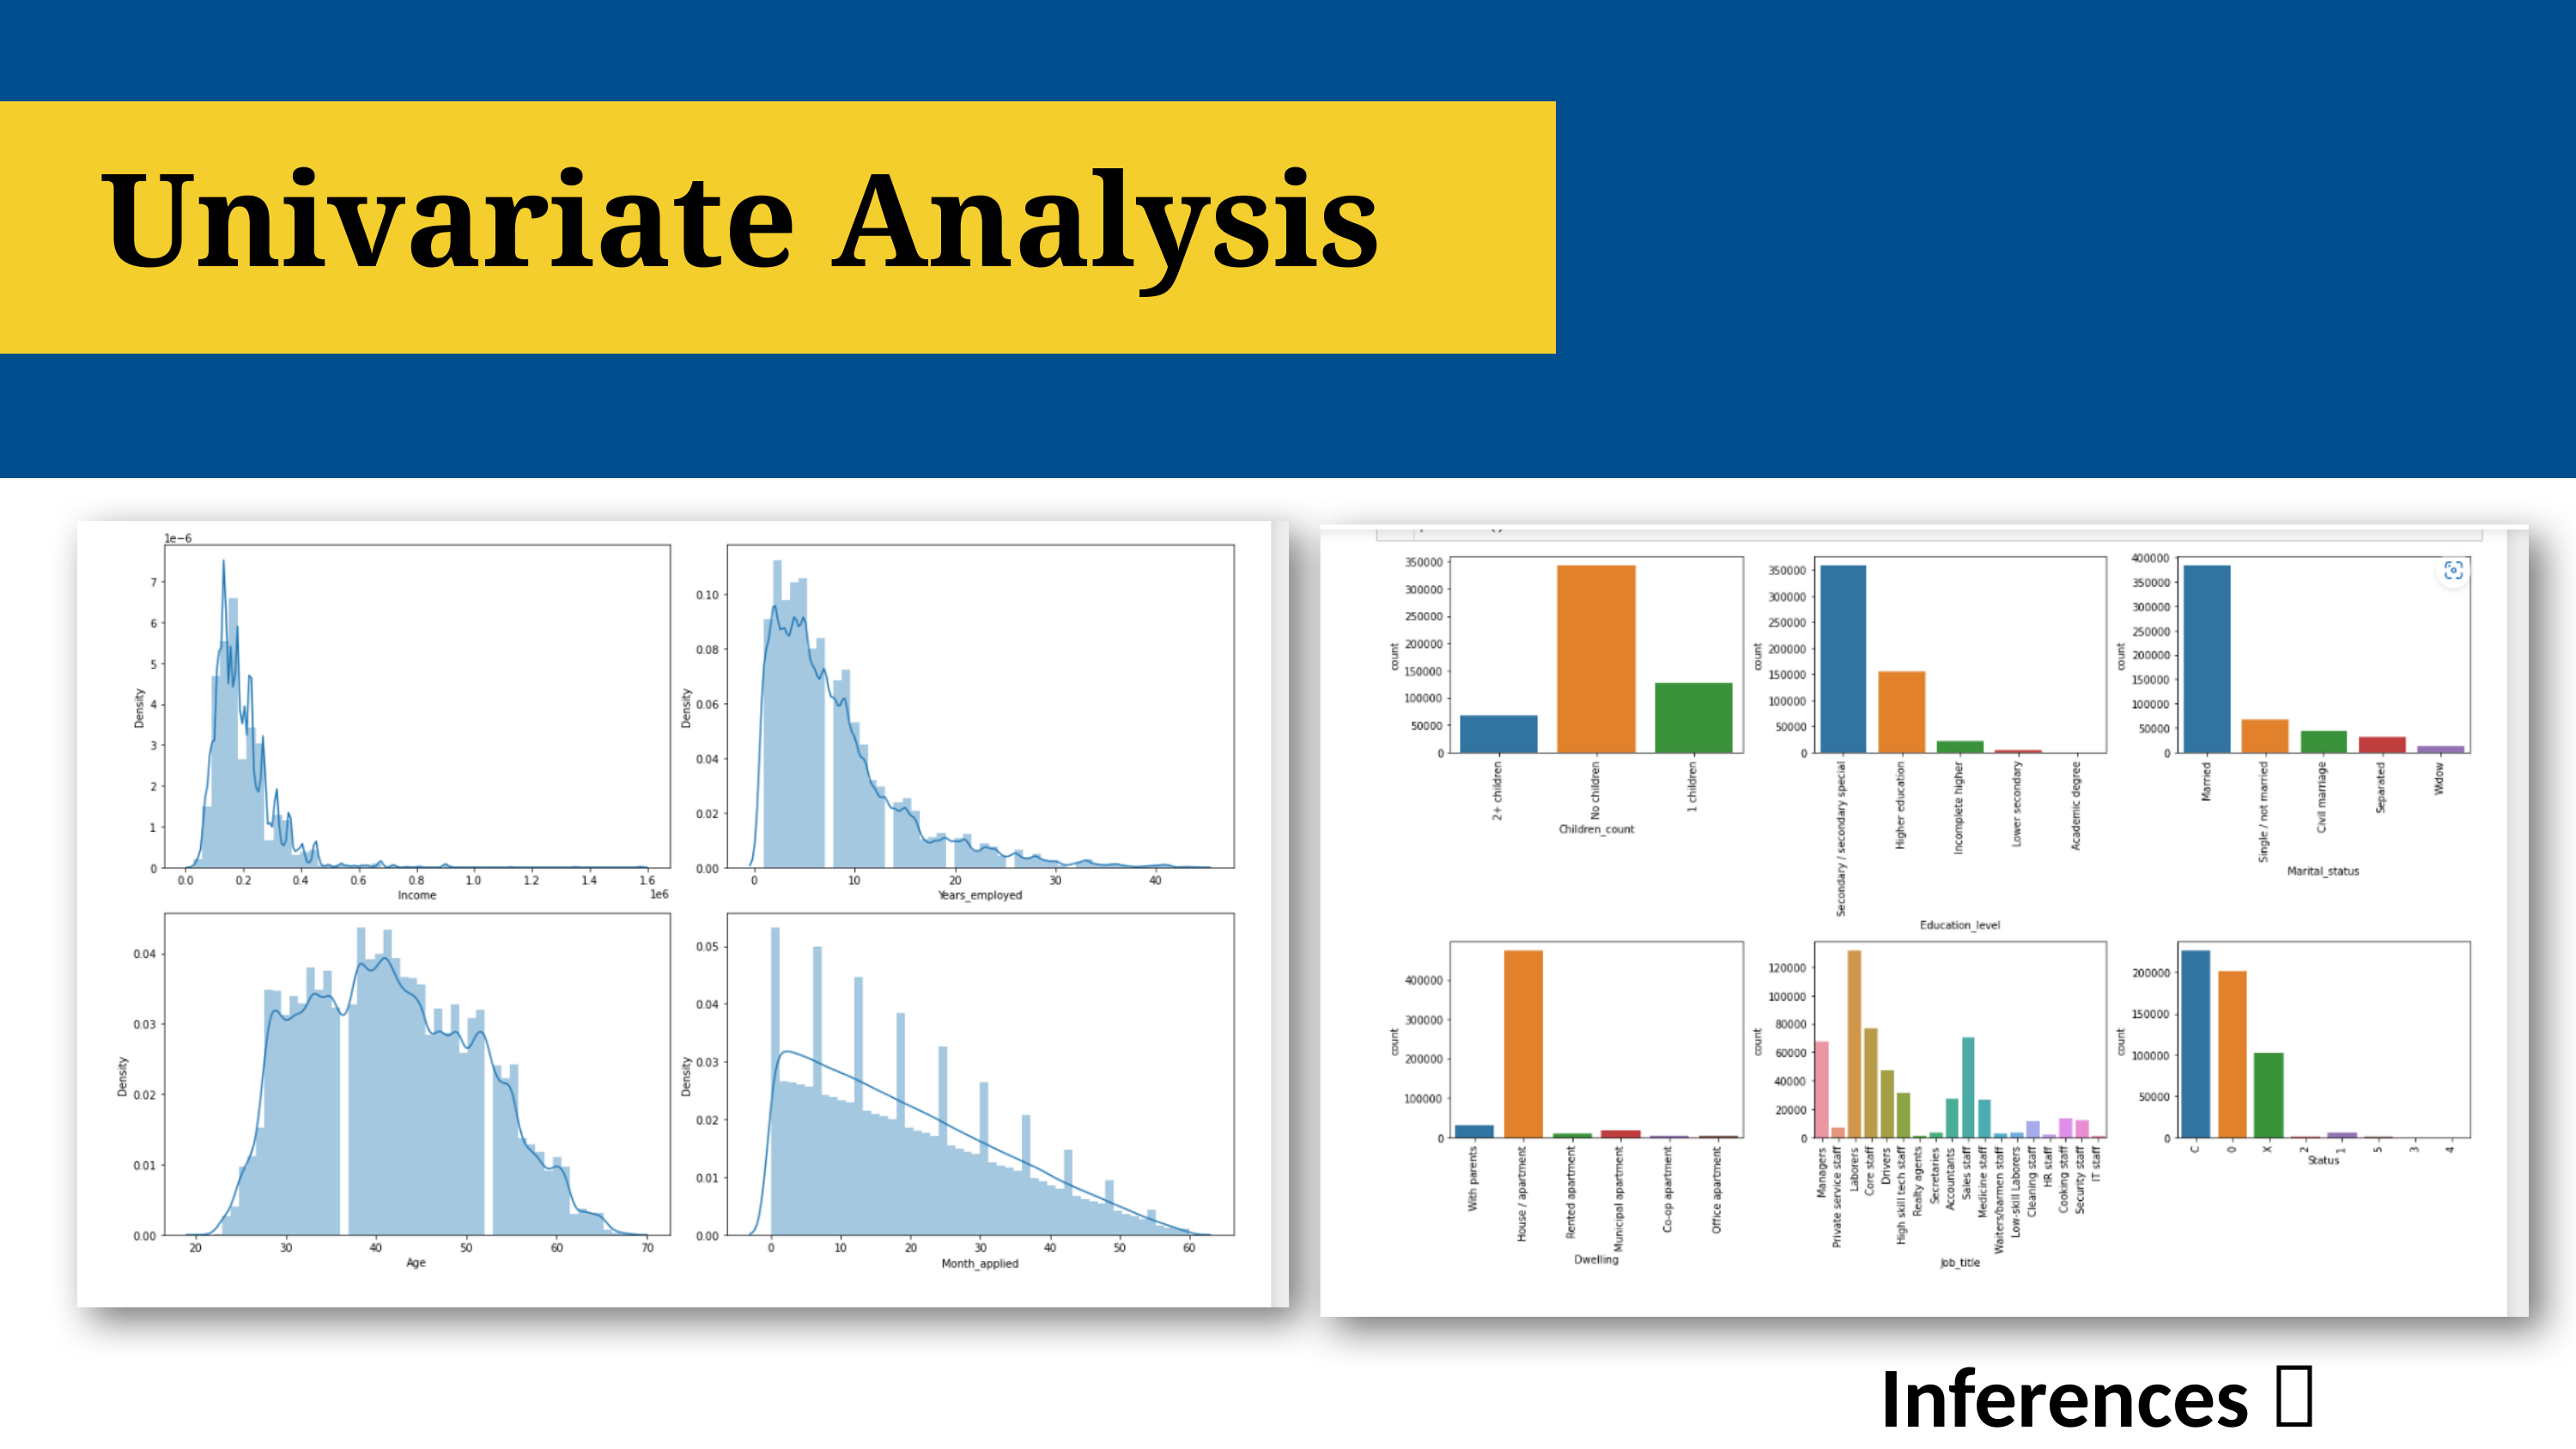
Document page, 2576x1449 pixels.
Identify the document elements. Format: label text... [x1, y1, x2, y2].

picture [76, 521, 1290, 1308]
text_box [0, 100, 1557, 355]
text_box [0, 0, 2576, 479]
picture [1320, 524, 2530, 1317]
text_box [410, 501, 2166, 1410]
text_box Inferences  [1867, 1335, 2411, 1449]
